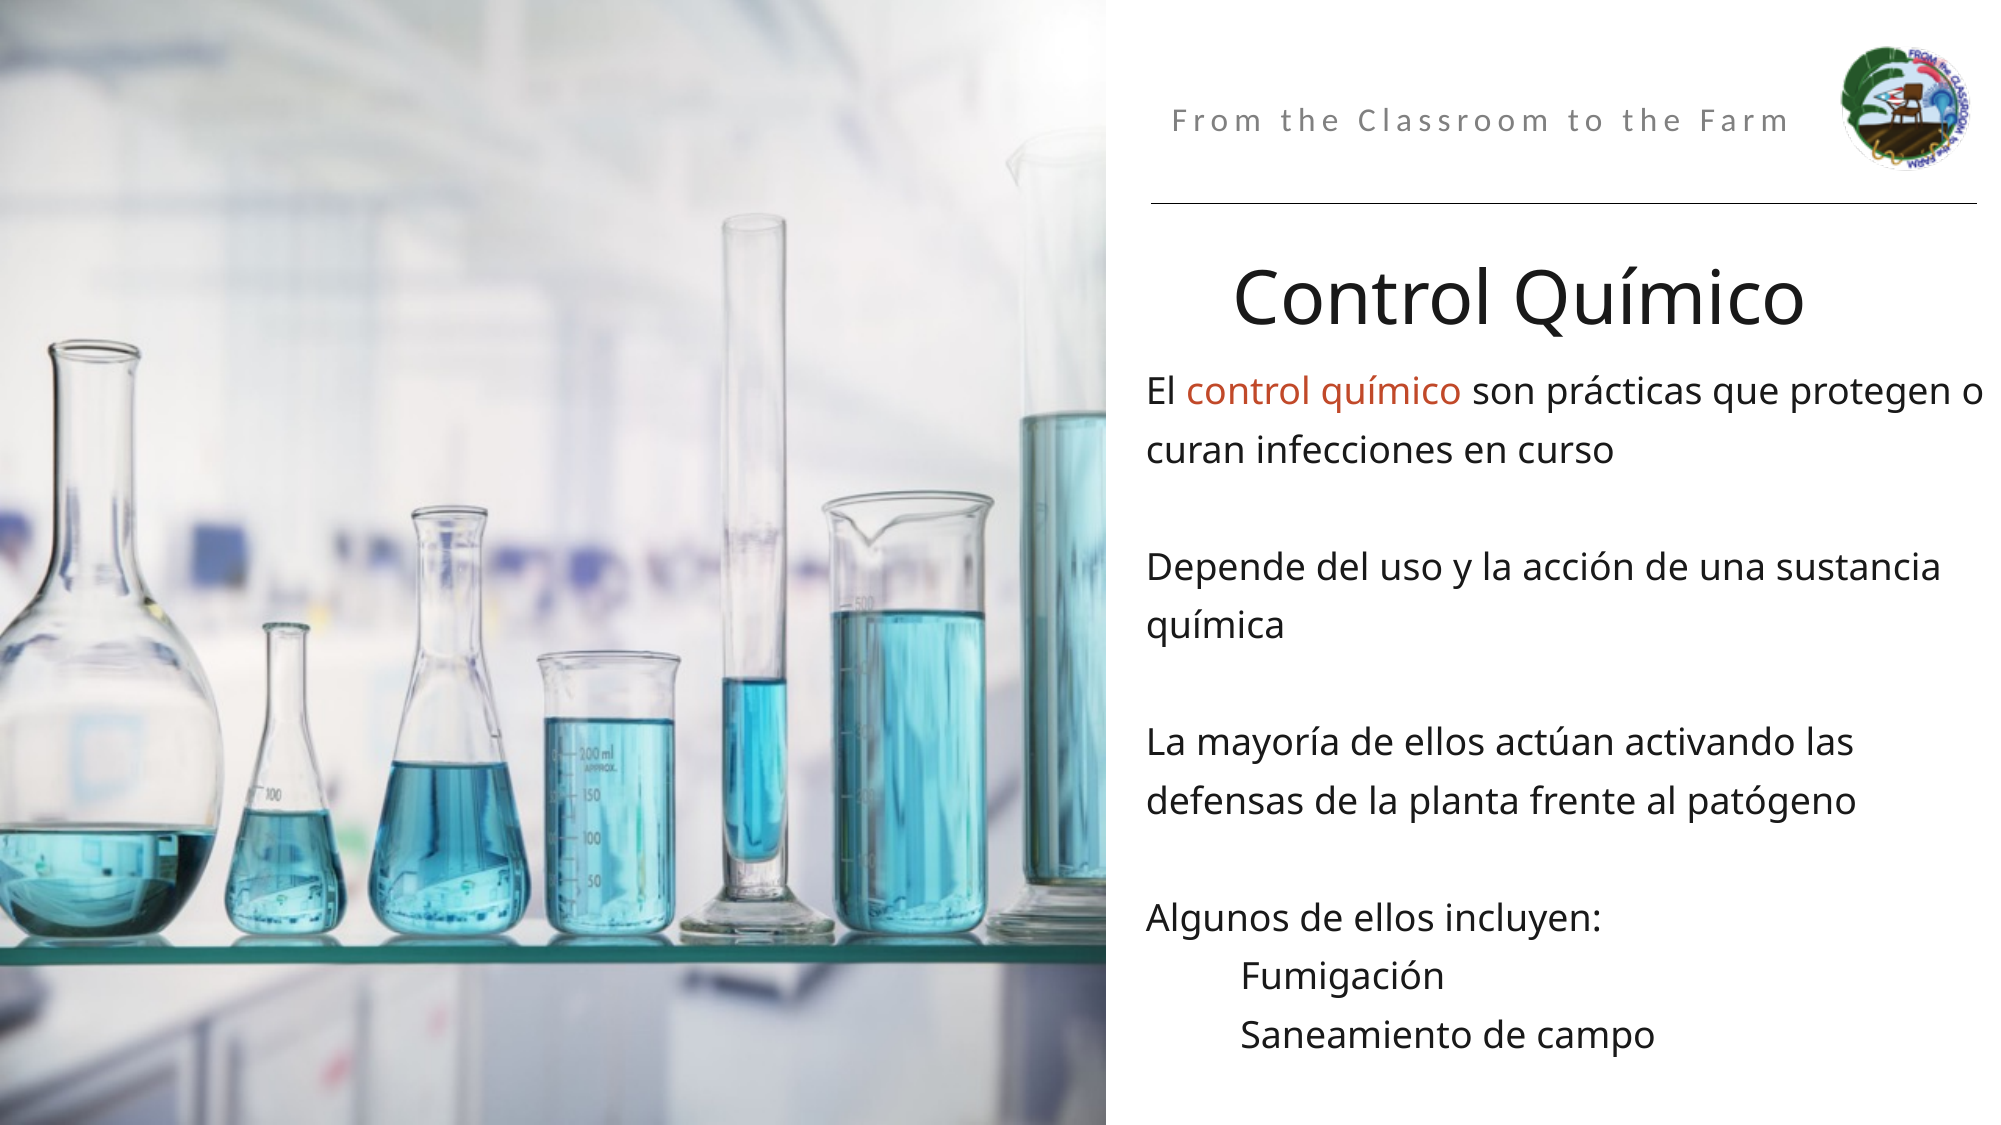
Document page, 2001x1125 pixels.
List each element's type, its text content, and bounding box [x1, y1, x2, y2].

text_box El control químico son prácticas que protegen o curan infecciones en curso Depende del uso y la acción de una sustancia química La mayoría de ellos actúan activando las defensas de la planta frente al patógeno Algunos de ellos incluyen: Fumigación Saneamiento de campo [1106, 346, 2000, 1063]
picture [0, 0, 1106, 1125]
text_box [1150, 31, 2000, 338]
